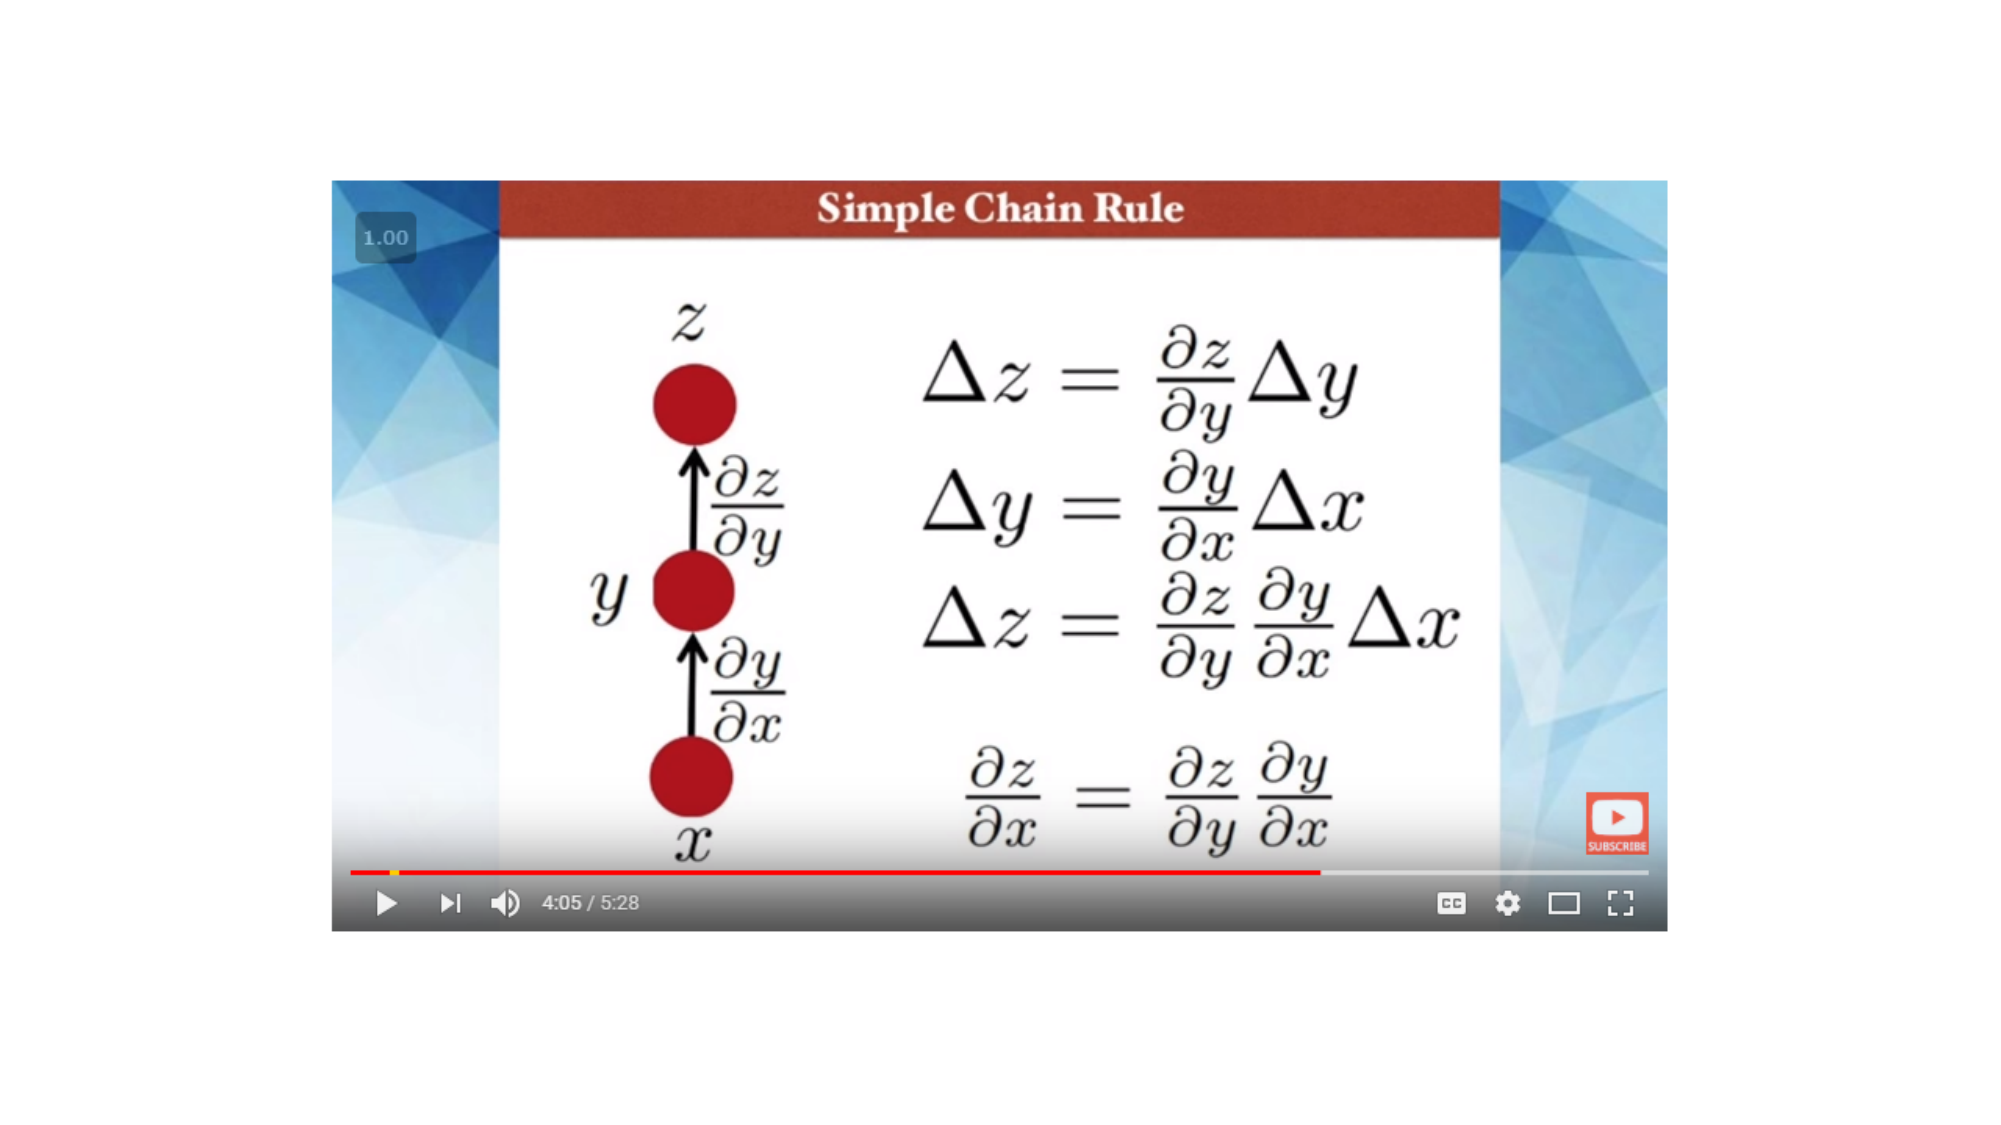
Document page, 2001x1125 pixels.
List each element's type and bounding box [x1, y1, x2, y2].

picture [315, 173, 1685, 952]
